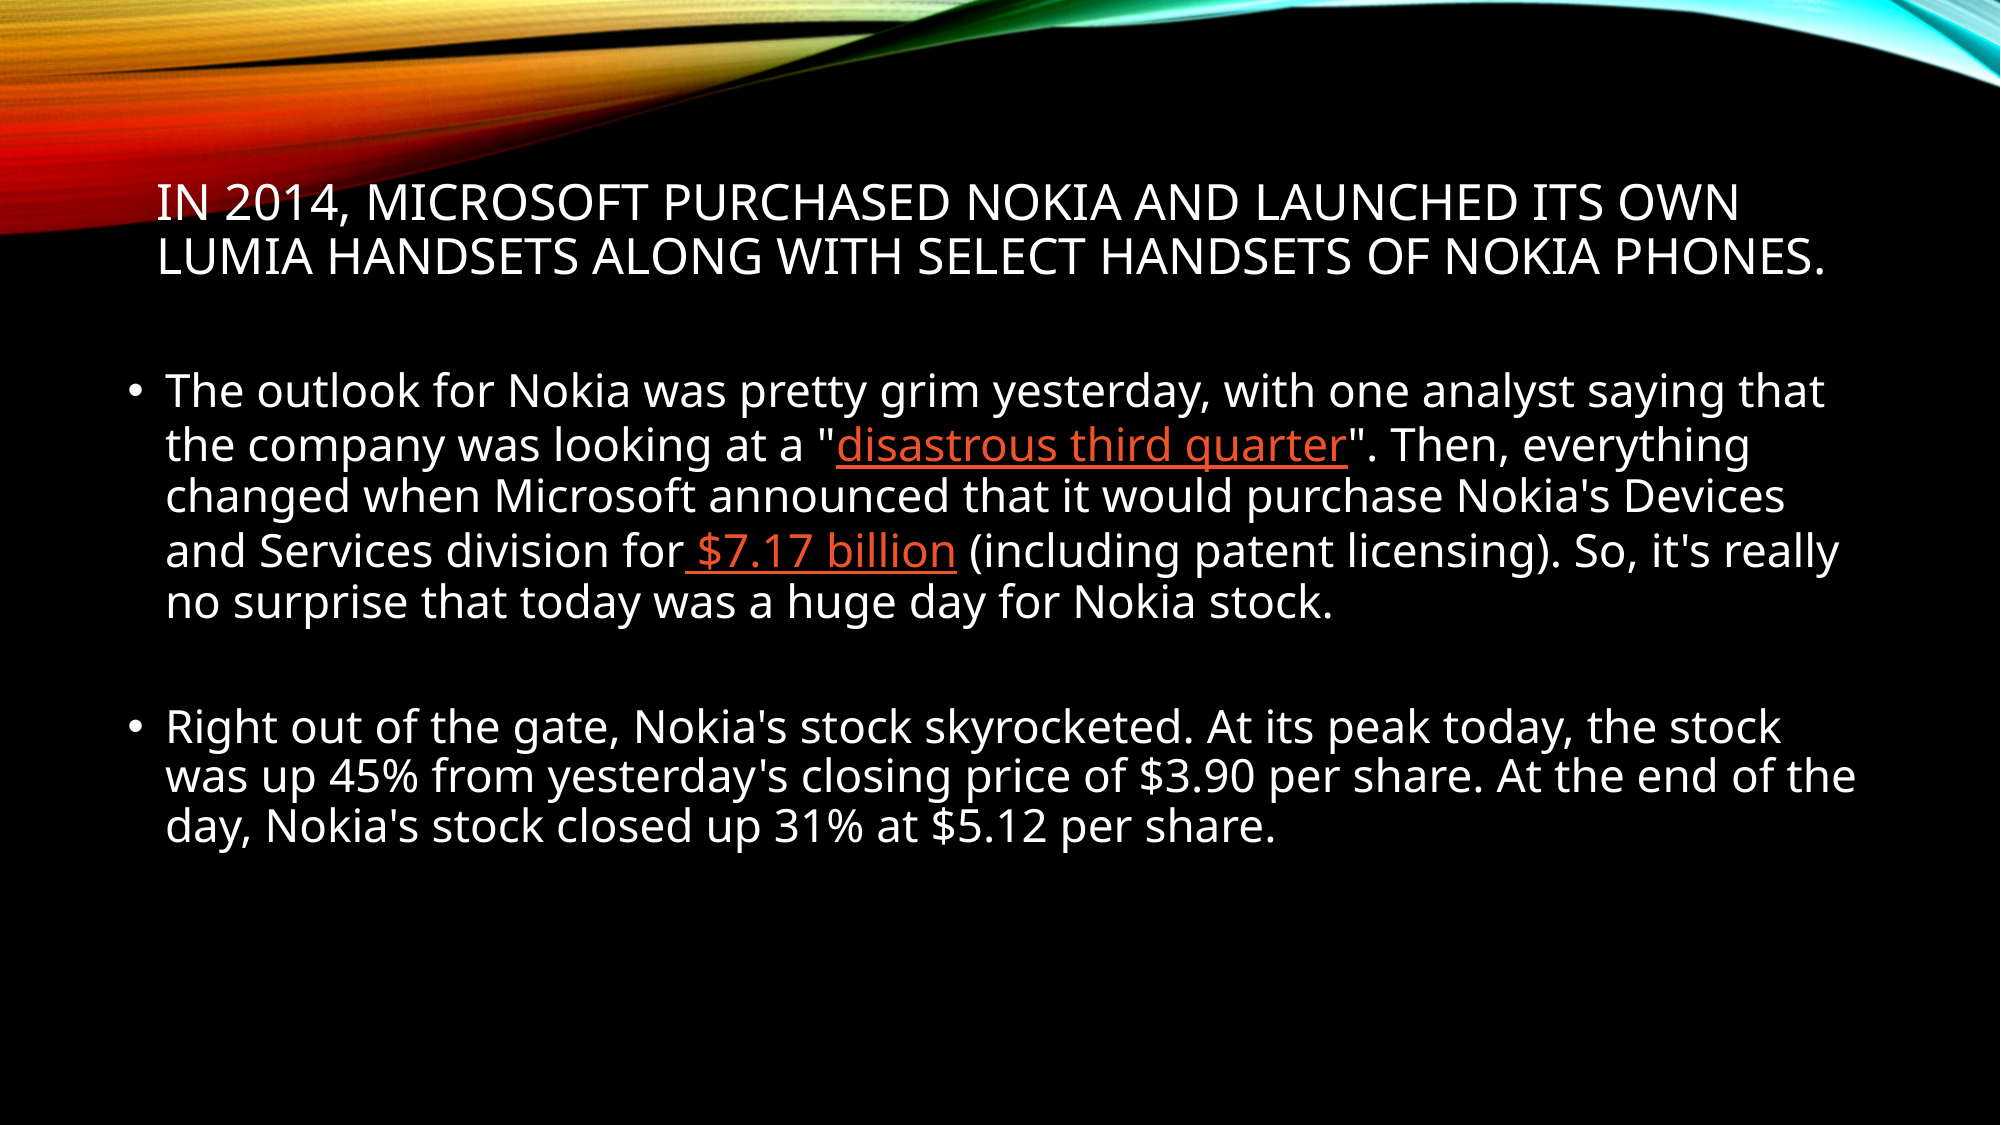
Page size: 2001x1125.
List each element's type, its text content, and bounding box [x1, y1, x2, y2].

list The outlook for Nokia was pretty grim yesterday, with one analyst saying that the company was looking at a "disastrous third quarter". Then, everything changed when Microsoft announced that it would purchase Nokia's Devices and Services division for $7.17 billion (including patent licensing). So, it's really no surprise that today was a huge day for Nokia stock. Right out of the gate, Nokia's stock skyrocketed. At its peak today, the stock was up 45% from yesterday's closing price of $3.90 per share. At the end of the day, Nokia's stock closed up 31% at $5.12 per share. [112, 360, 1888, 1021]
picture [0, 0, 2000, 237]
title IN 2014, MICROSOFT PURCHASED NOKIA AND LAUNCHED ITS OWN LUMIA HANDSETS ALONG WITH SELECT HANDSETS OF NOKIA PHONES. [141, 125, 1888, 338]
